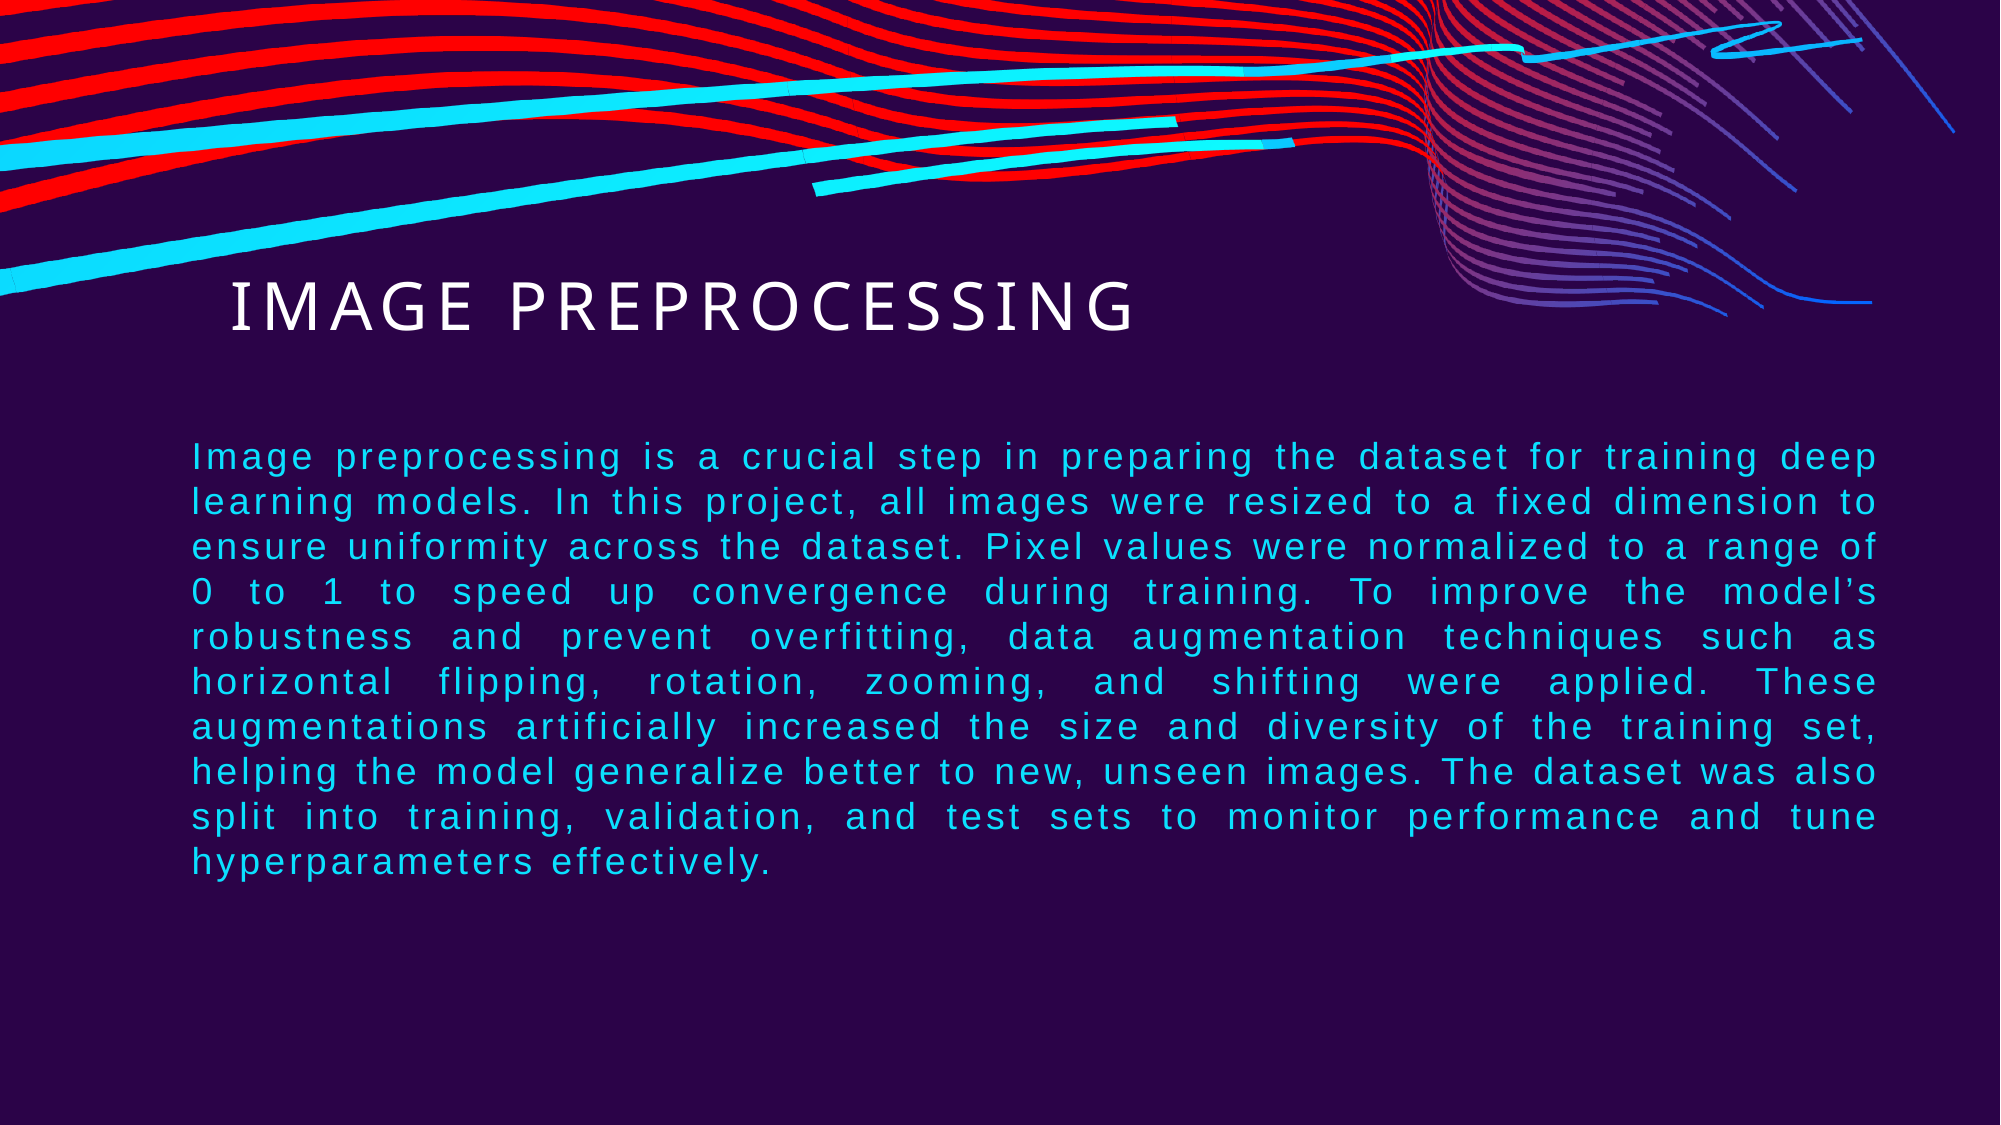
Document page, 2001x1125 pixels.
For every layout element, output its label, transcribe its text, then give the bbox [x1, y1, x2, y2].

picture [0, 0, 2000, 1125]
title Image preprocessing [34, 265, 1332, 469]
text_box Image preprocessing is a crucial step in preparing the dataset for training deep learning models. In this project, all images were resized to a fixed dimension to ensure uniformity across the dataset. Pixel values were normalized to a range of 0 to 1 to speed up convergence during training. To improve the model’s robustness and prevent overfitting, data augmentation techniques such as horizontal flipping, rotation, zooming, and shifting were applied. These augmentations artificially increased the size and diversity of the training set, helping the model generalize better to new, unseen images. The dataset was also split into training, validation, and test sets to monitor performance and tune hyperparameters effectively. [176, 424, 1898, 890]
